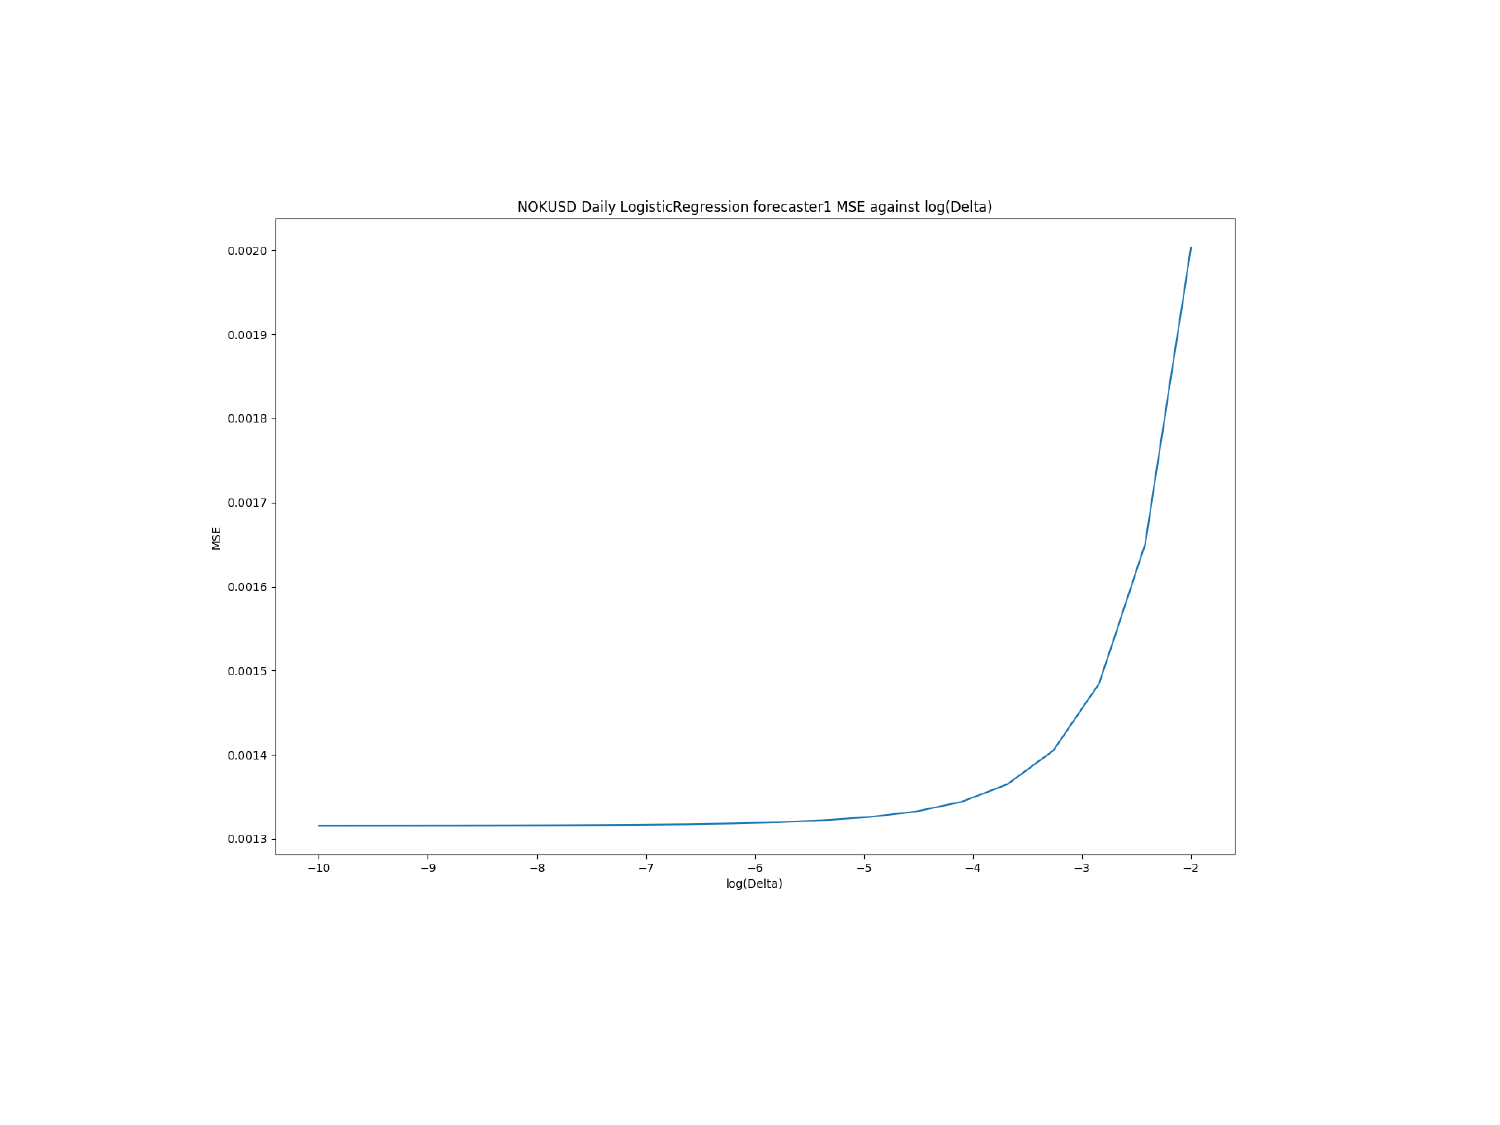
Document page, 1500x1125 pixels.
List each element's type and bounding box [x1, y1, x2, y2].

picture [119, 119, 1358, 946]
